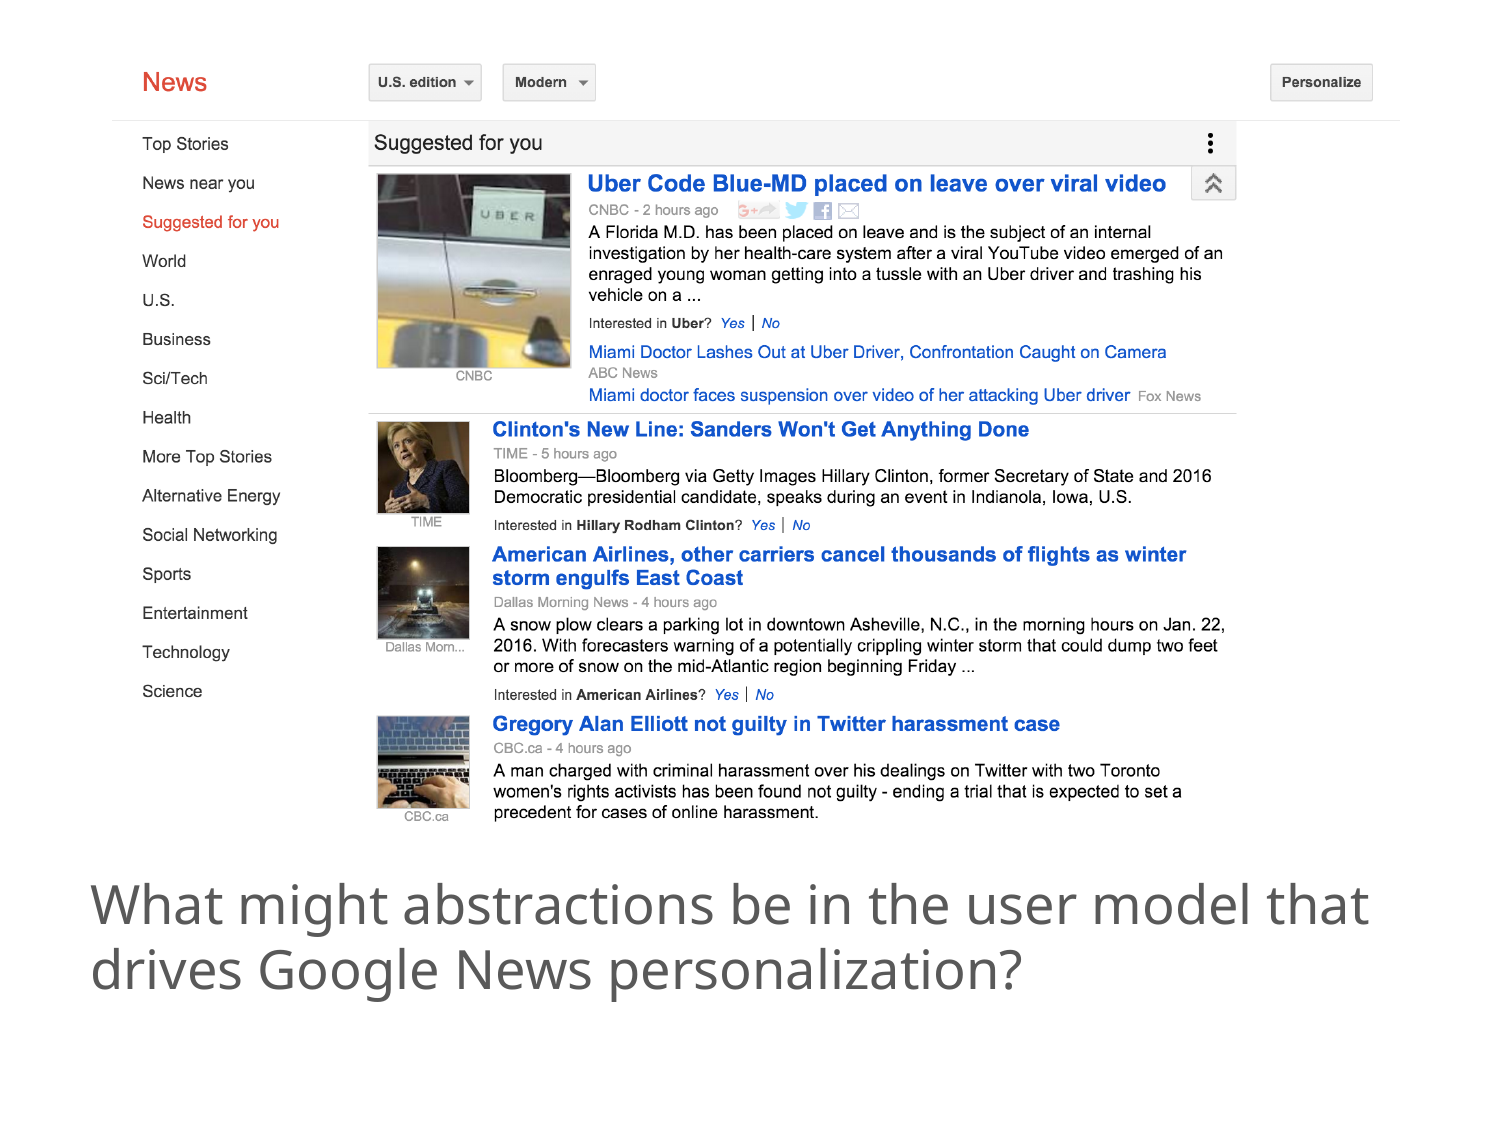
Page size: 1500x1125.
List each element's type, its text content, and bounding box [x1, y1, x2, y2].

picture [112, 49, 1401, 831]
list What might abstractions be in the user model that drives Google News personalization? [75, 862, 1425, 1100]
